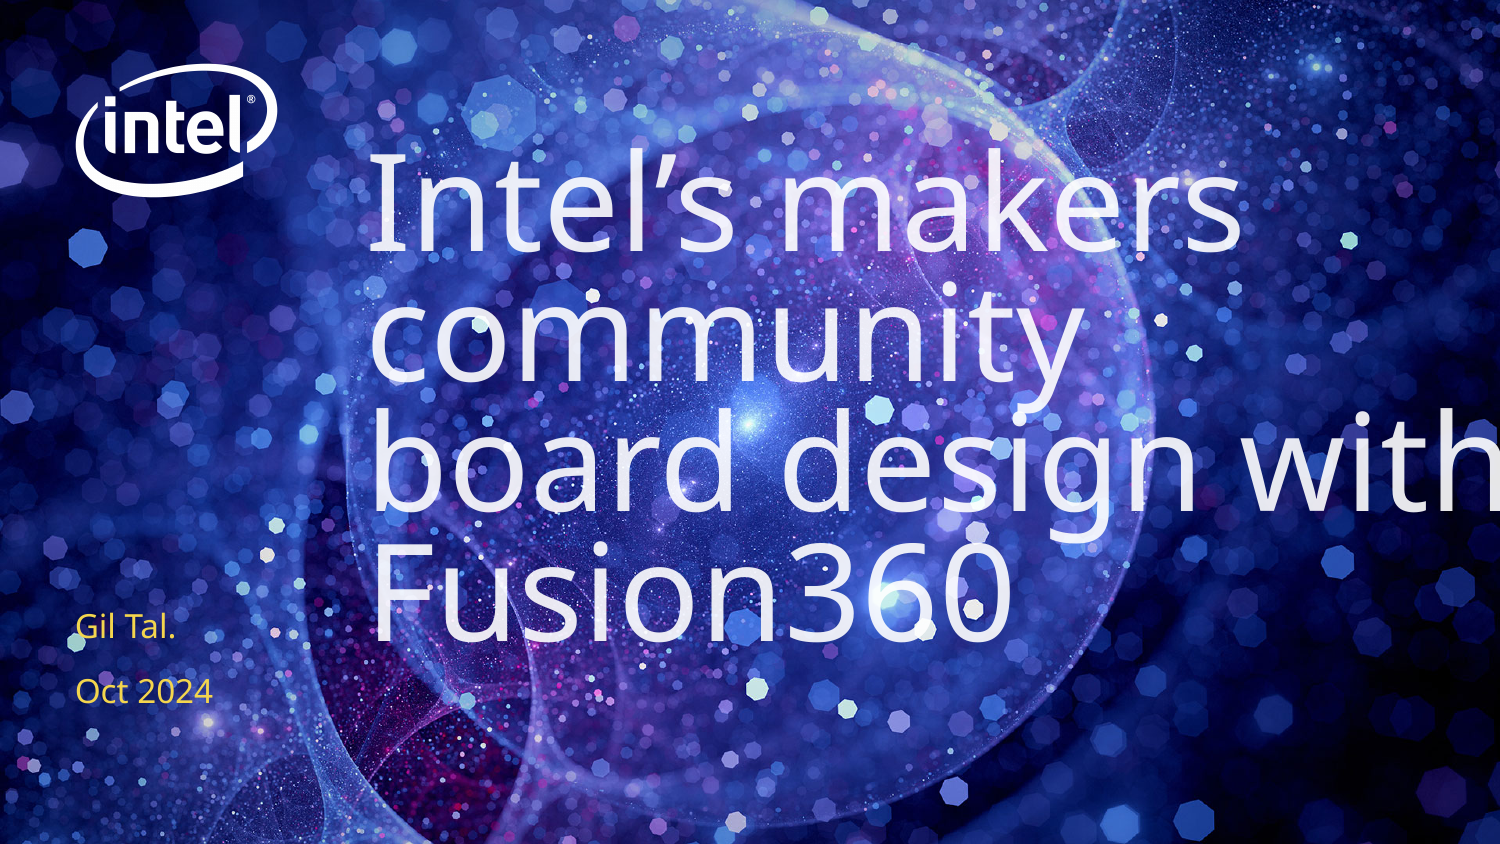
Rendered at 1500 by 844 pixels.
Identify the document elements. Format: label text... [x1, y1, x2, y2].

picture [0, 0, 1500, 844]
title Intel’s makers community board design with Fusion360 [365, 486, 1500, 668]
subtitle Gil Tal. Oct 2024 [74, 605, 1114, 758]
